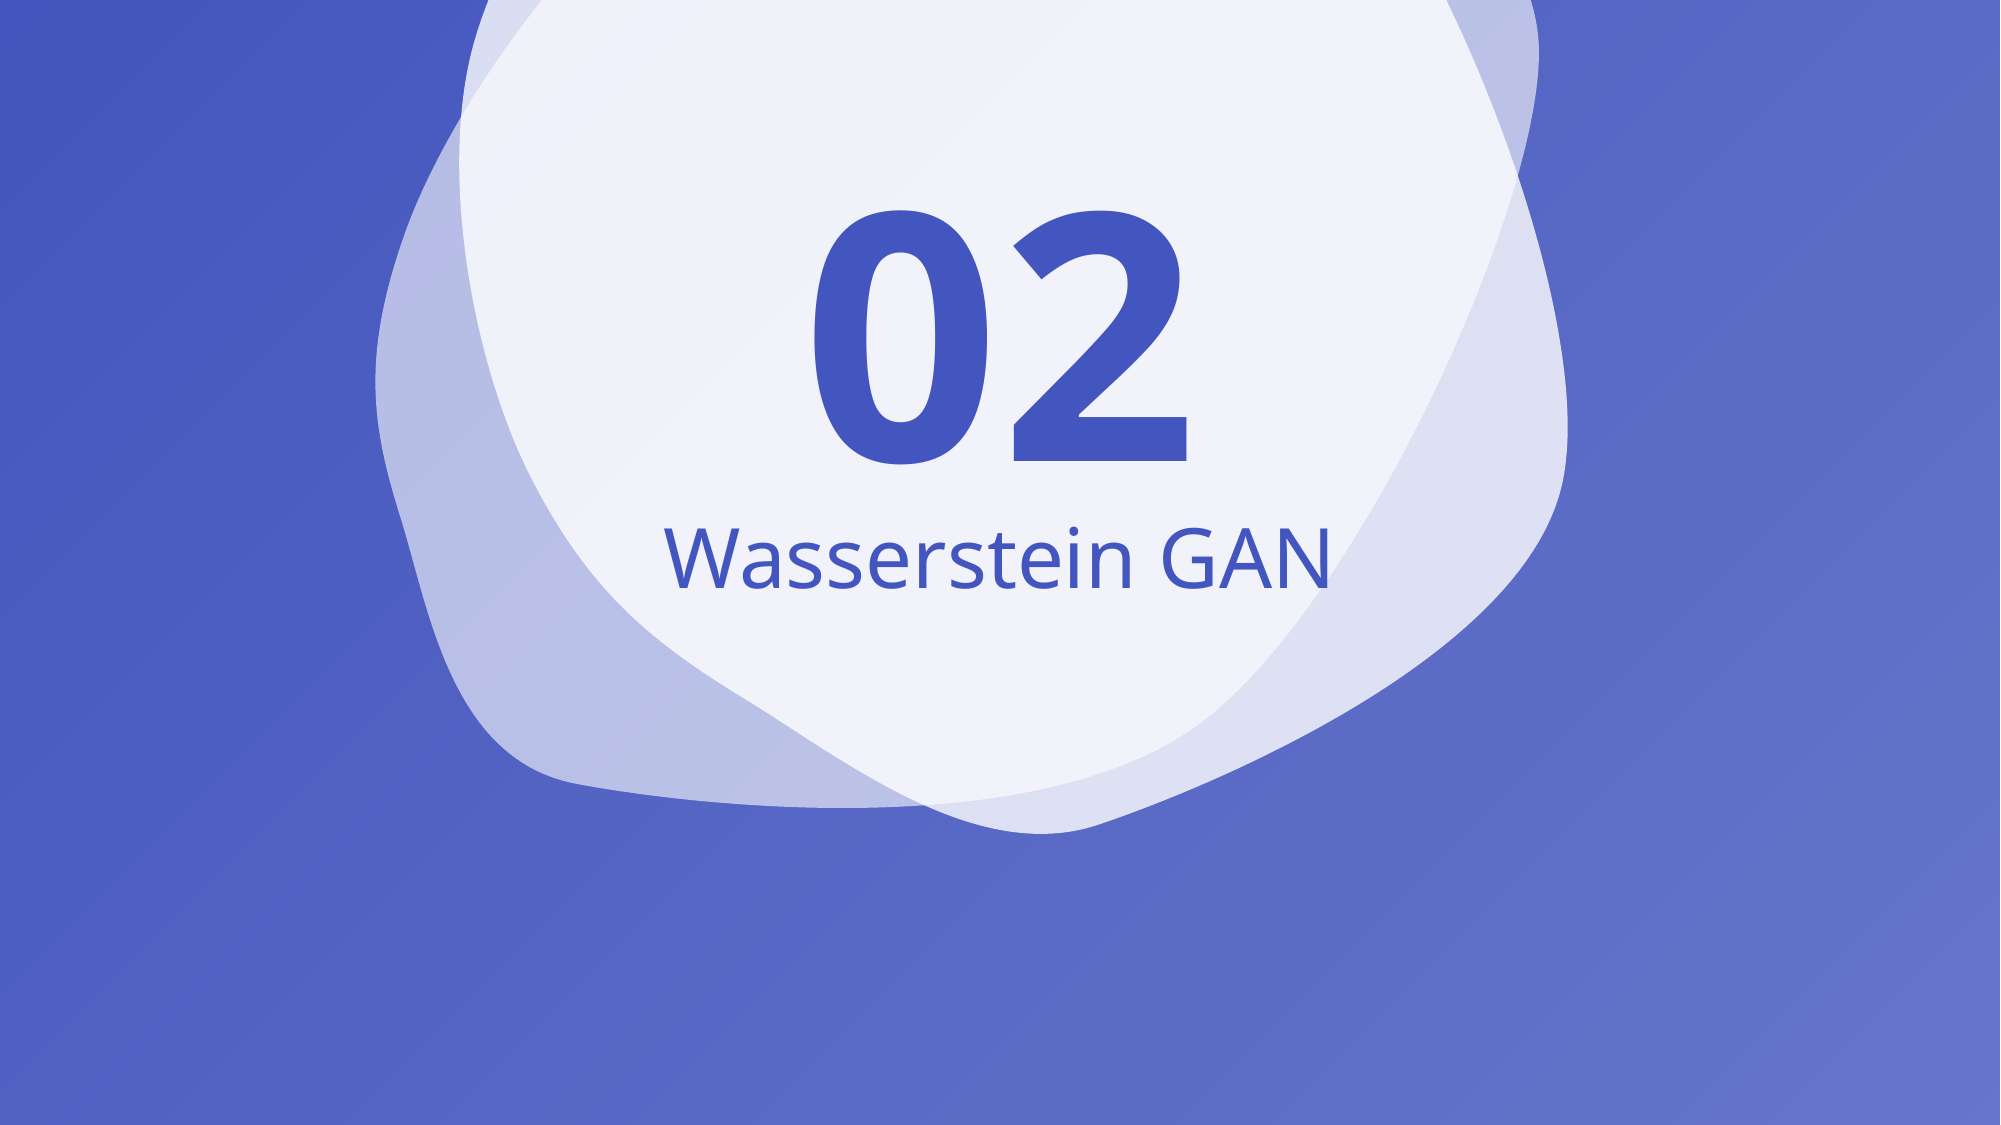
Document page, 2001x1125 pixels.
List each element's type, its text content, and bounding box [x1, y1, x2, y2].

list Wasserstein GAN [610, 497, 1389, 633]
list 02 [761, 108, 1239, 497]
